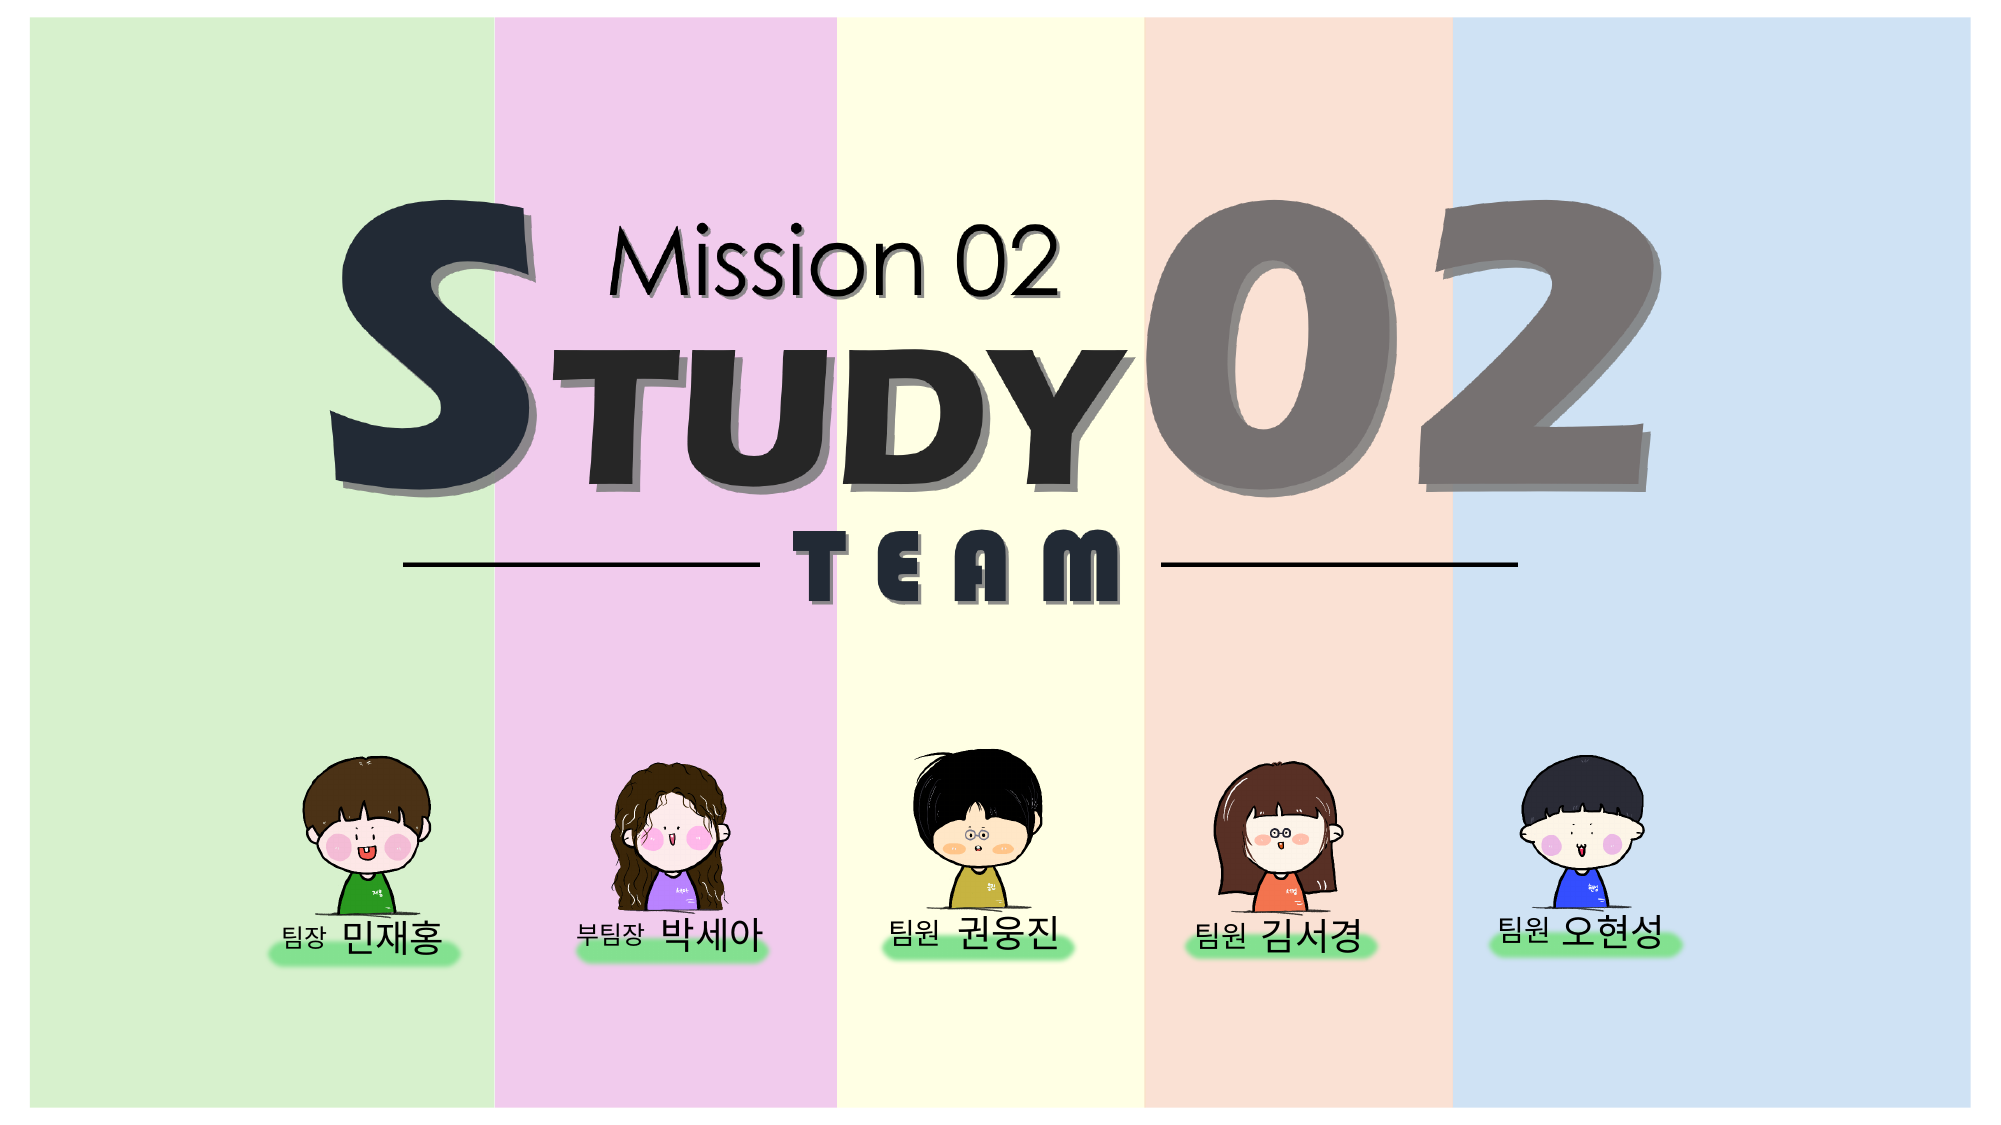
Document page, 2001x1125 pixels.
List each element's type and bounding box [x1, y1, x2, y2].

picture [65, 0, 1935, 757]
text_box [261, 753, 468, 972]
text_box [1481, 754, 1689, 963]
text_box [496, 757, 836, 1109]
text_box [564, 758, 776, 969]
text_box [28, 16, 496, 1109]
text_box [1143, 757, 1454, 1109]
text_box [1178, 758, 1384, 967]
text_box [872, 745, 1082, 966]
text_box [1454, 16, 1972, 1109]
text_box [836, 757, 1143, 1109]
